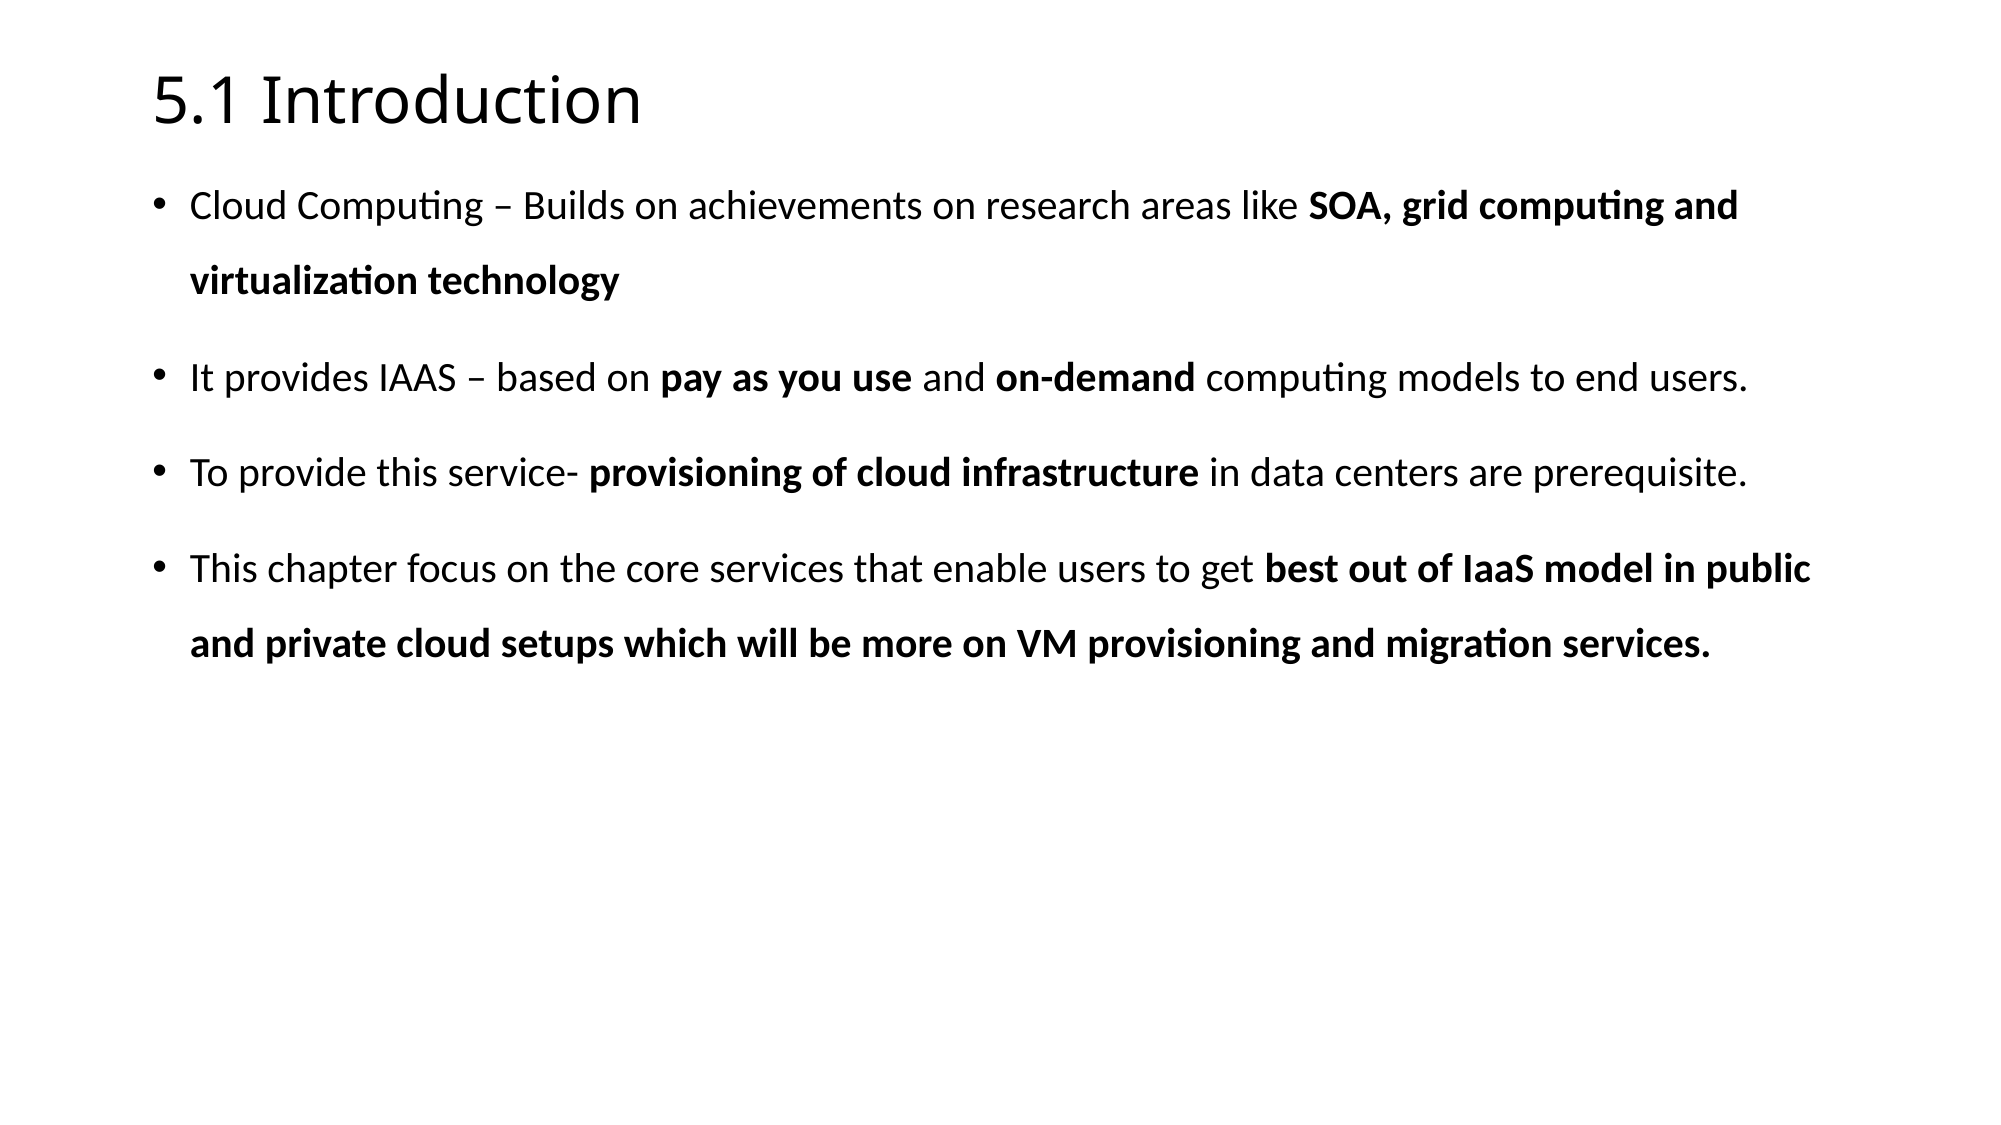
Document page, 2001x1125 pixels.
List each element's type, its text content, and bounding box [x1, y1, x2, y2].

title 5.1 Introduction [137, 59, 1863, 145]
list Cloud Computing – Builds on achievements on research areas like SOA, grid computing and virtualization technology It provides IAAS – based on pay as you use and on-demand computing models to end users. To provide this service- provisioning of cloud infrastructure in data centers are prerequisite. This chapter focus on the core services that enable users to get best out of IaaS model in public and private cloud setups which will be more on VM provisioning and migration services. [137, 145, 1863, 1014]
